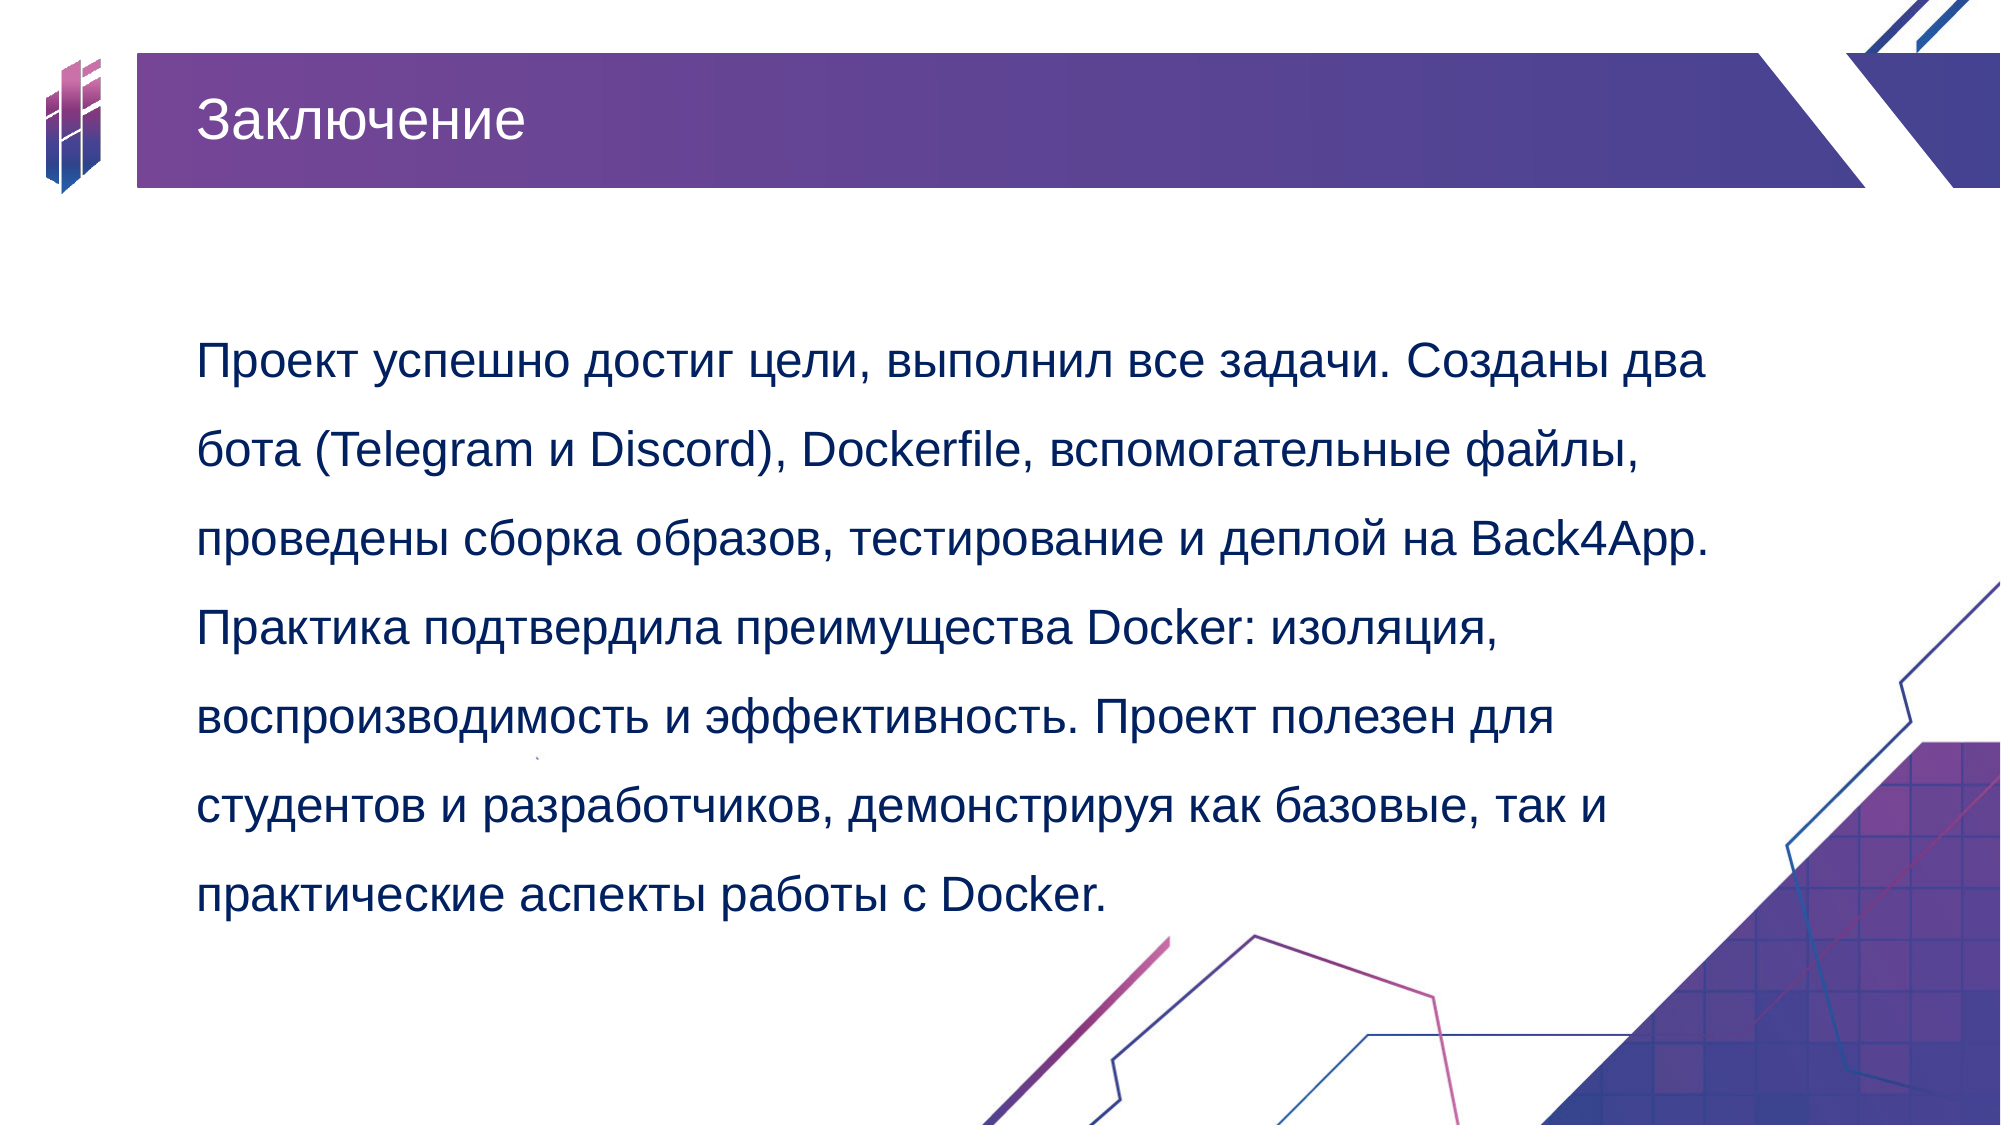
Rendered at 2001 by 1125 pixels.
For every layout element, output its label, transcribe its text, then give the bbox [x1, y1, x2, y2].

title Заключение [181, 53, 1364, 188]
list Проект успешно достиг цели, выполнил все задачи. Созданы два бота (Telegram и Discord), Dockerfile, вспомогательные файлы, проведены сборка образов, тестирование и деплой на Back4App. Практика подтвердила преимущества Docker: изоляция, воспроизводимость и эффективность. Проект полезен для студентов и разработчиков, демонстрируя как базовые, так и практические аспекты работы с Docker. [181, 290, 1766, 934]
picture [0, 0, 2001, 1125]
